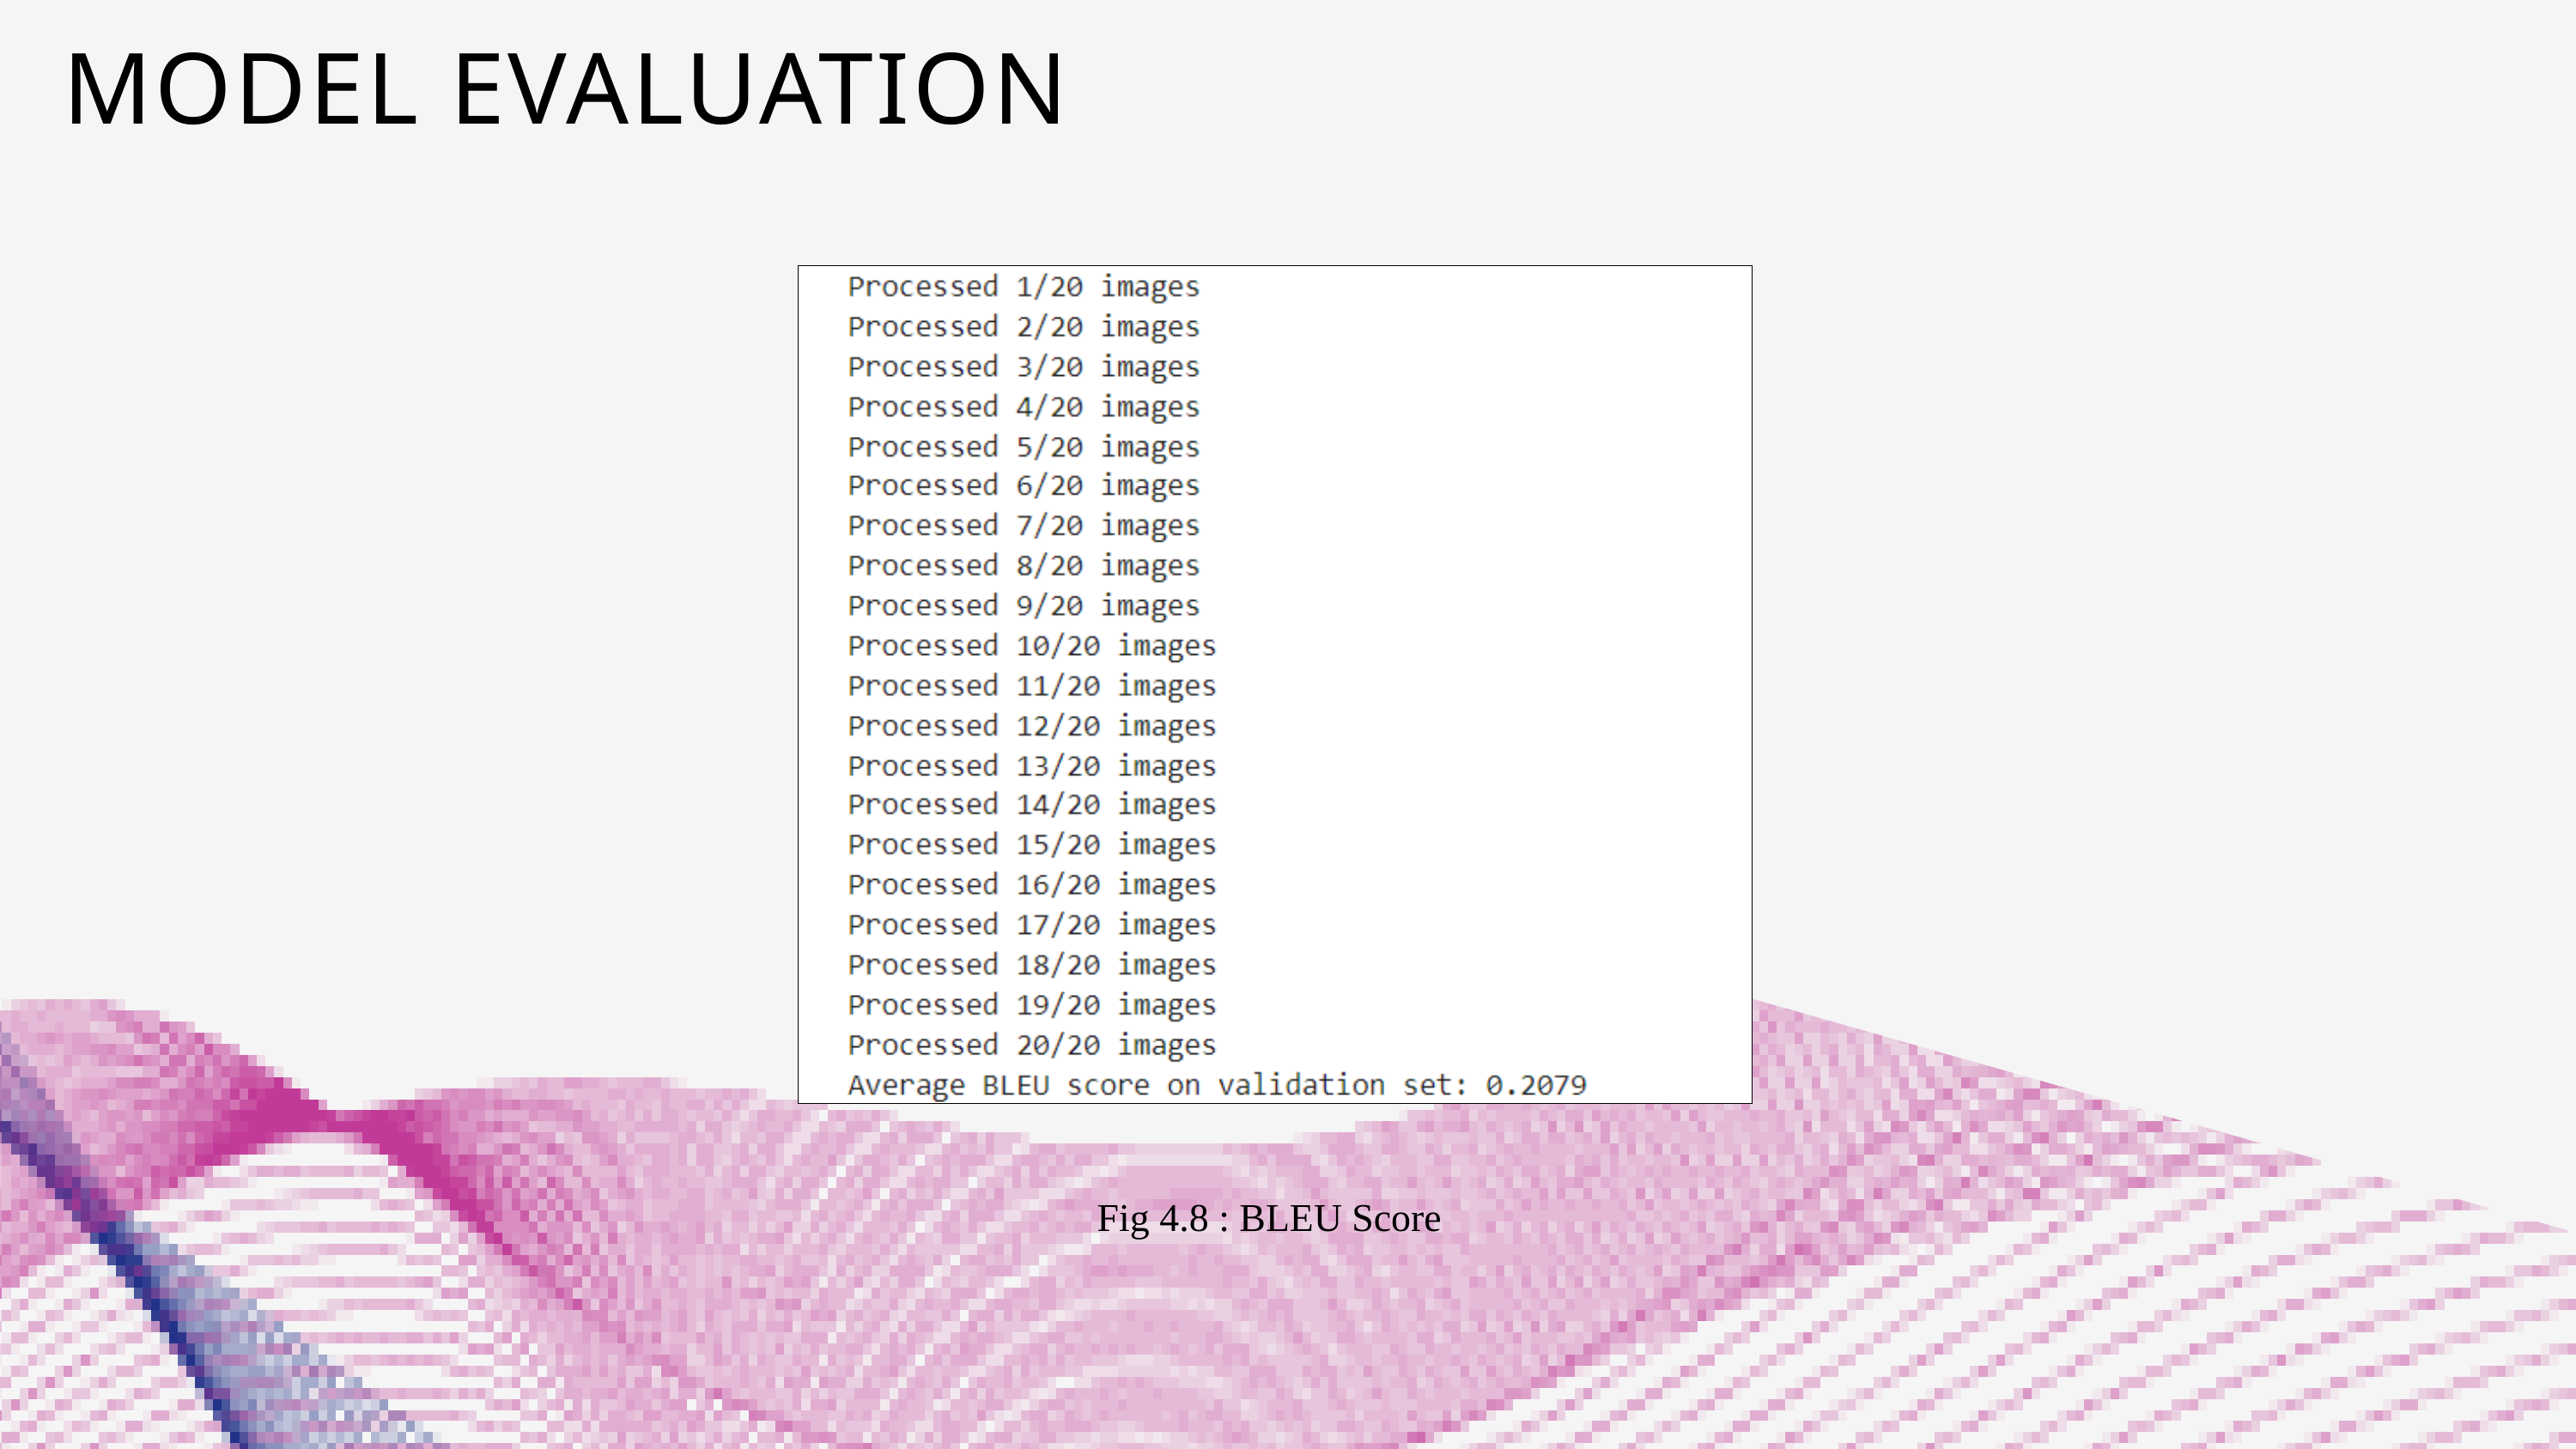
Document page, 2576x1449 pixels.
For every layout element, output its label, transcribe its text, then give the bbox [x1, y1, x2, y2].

text_box Fig 4.8 : BLEU Score [1009, 1182, 1530, 1267]
text_box MODEL EVALUATION [63, 35, 1332, 144]
picture [798, 264, 1753, 1105]
text_box [0, 501, 2576, 1449]
